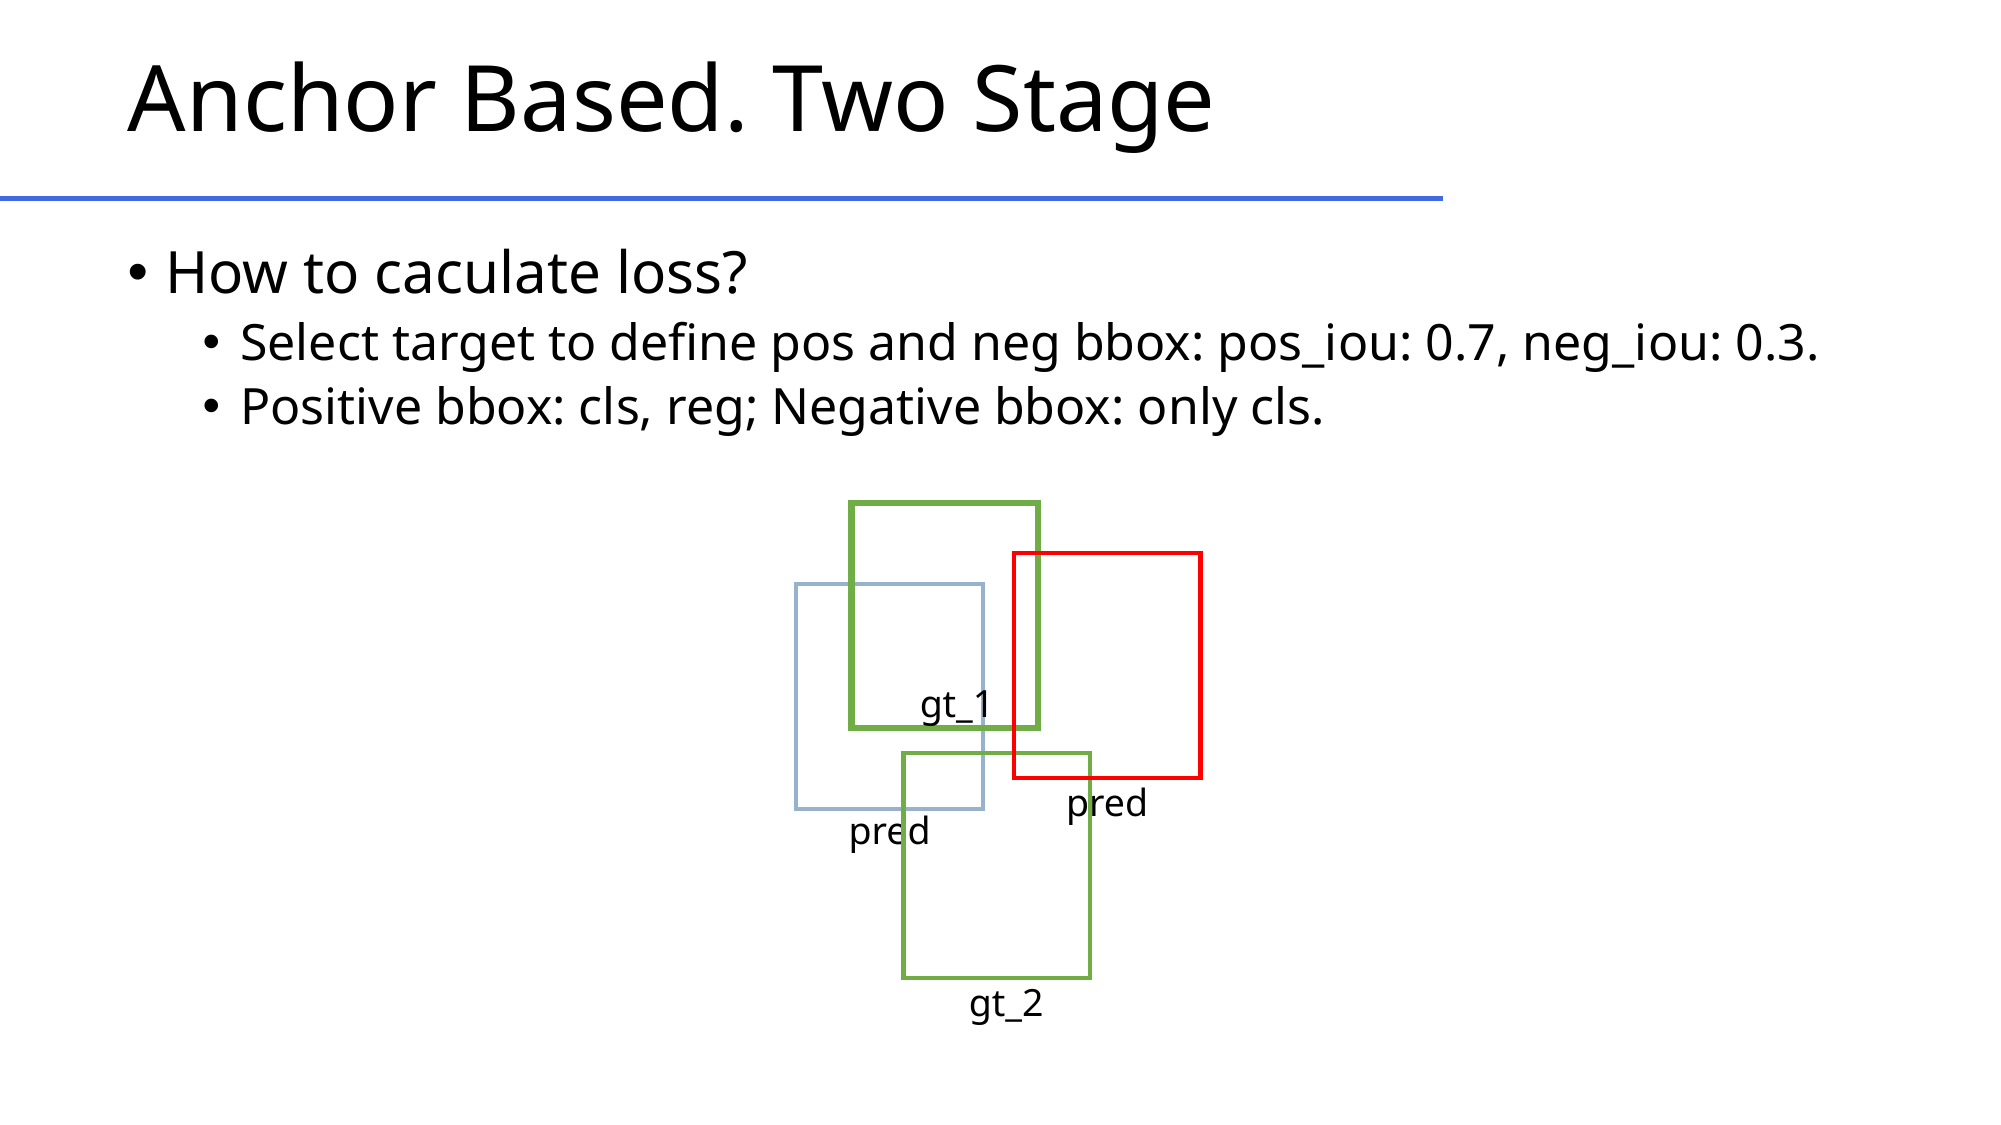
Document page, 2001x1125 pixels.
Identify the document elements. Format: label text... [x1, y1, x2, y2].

text_box [850, 502, 1039, 729]
text_box gt_2 [952, 971, 1060, 1032]
list How to caculate loss? Select target to define pos and neg bbox: pos_iou: 0.7, neg_iou: 0.3. Positive bbox: cls, reg; Negative bbox: only cls. [112, 236, 1838, 950]
text_box pred [1041, 771, 1173, 831]
text_box pred [823, 799, 902, 860]
text_box [1013, 552, 1202, 779]
title Anchor Based. Two Stage [112, 4, 1838, 199]
text_box [902, 752, 1091, 979]
text_box gt_1 [903, 672, 1011, 733]
text_box [795, 583, 984, 810]
